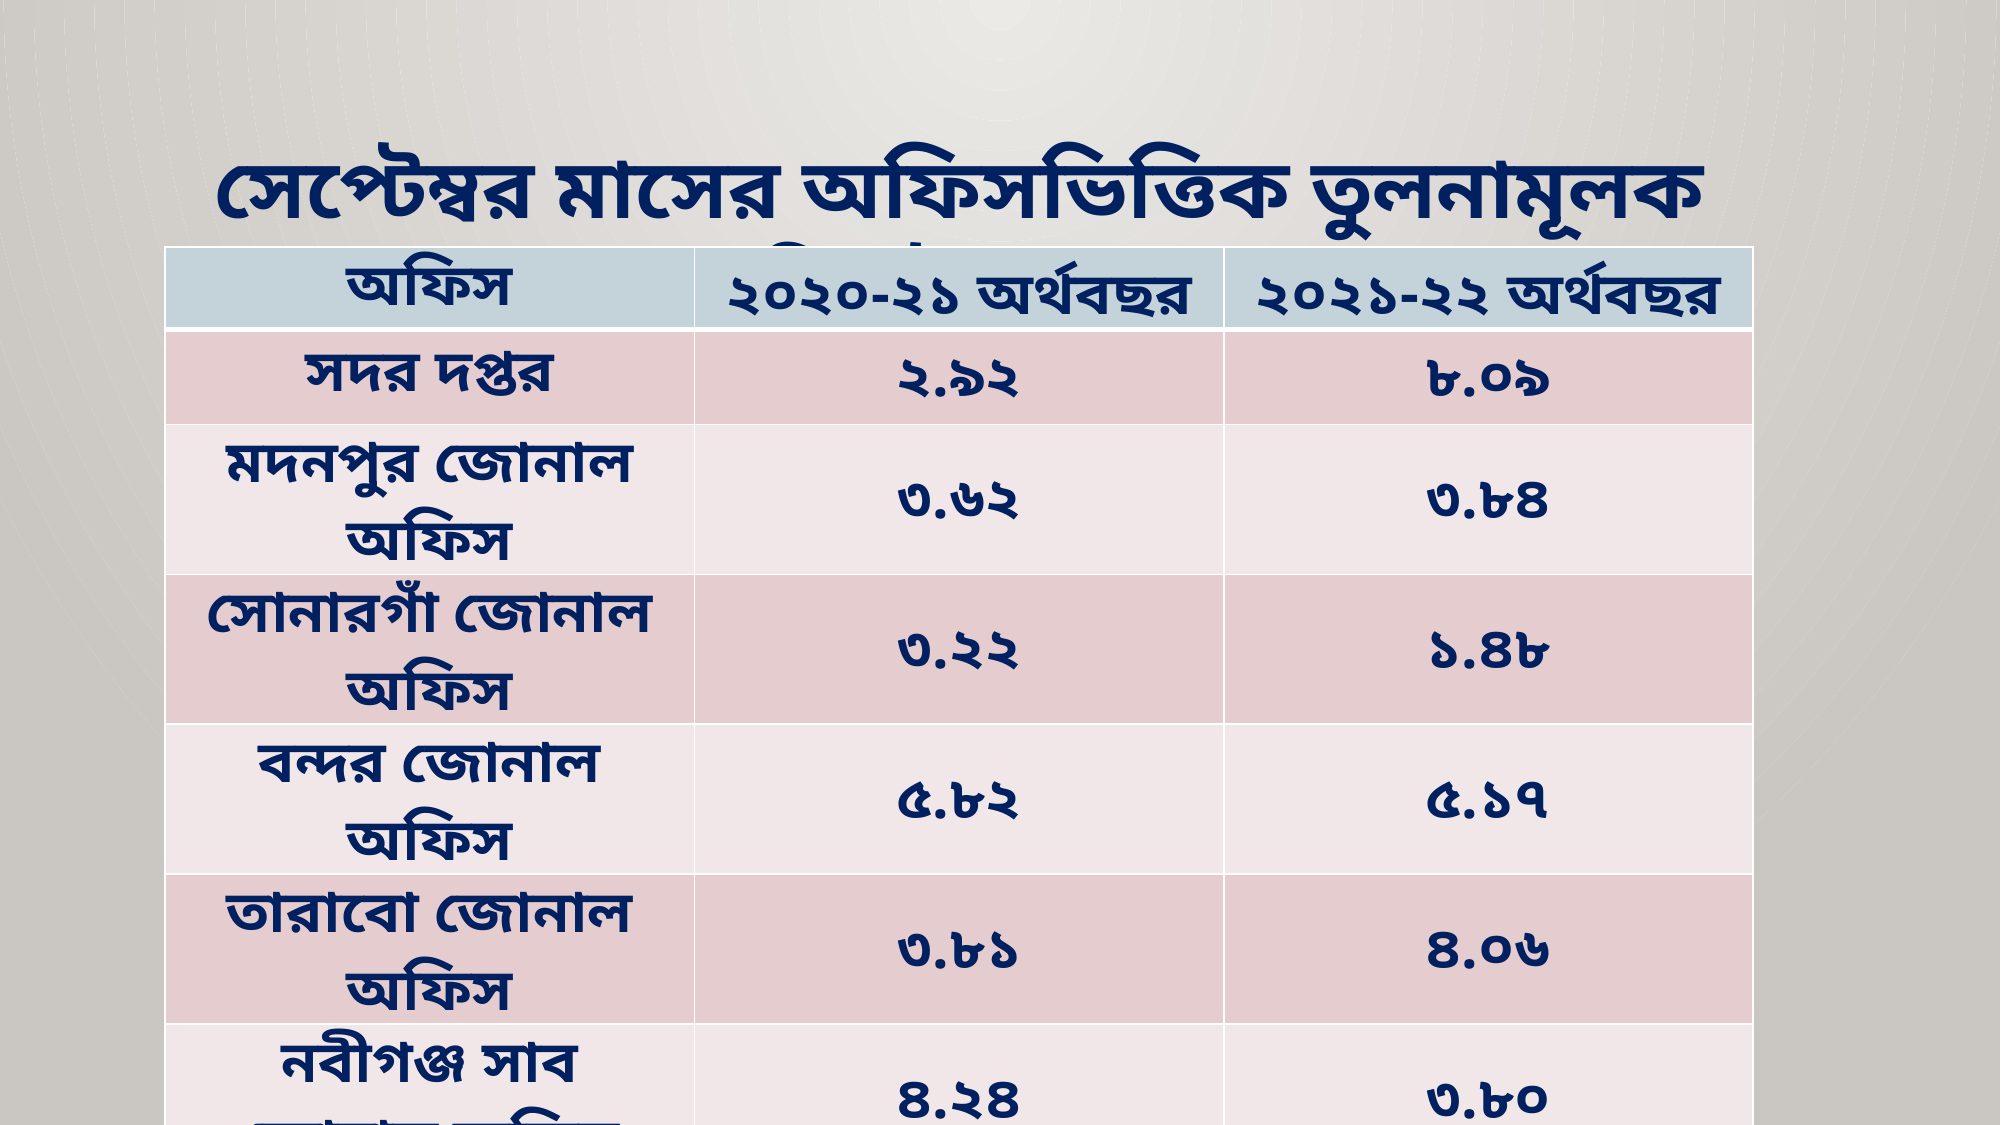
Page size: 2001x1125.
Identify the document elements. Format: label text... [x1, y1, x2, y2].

table_header ২০২১-২২ অর্থবছর​ [1225, 248, 1752, 327]
table_cell ৪.২৪​ [695, 1025, 1223, 1125]
table_cell ১.৪৮​ [1225, 575, 1752, 723]
table_cell মদনপুর​ জোনাল অফিস [166, 425, 694, 574]
text_box [1741, 240, 2000, 346]
table_cell নবীগঞ্জ​ সাব জোনাল অফিস [166, 1025, 694, 1125]
table_cell ৪.০৬​ [1225, 875, 1752, 1023]
table_cell ৫.১৭​ [1225, 725, 1752, 873]
table_cell ২.৯২​ [695, 332, 1223, 424]
text_box সেপ্টেম্বর মাসের অফিসভিত্তিক তুলনামূলক সিস্টেম লস [177, 127, 1741, 246]
table_cell সদর দপ্তর​ [166, 332, 694, 424]
table_cell সোনারগাঁ​ জোনাল অফিস [166, 575, 694, 723]
table_cell ৩.৬২​ [695, 425, 1223, 574]
table_cell ৩.৮০​ [1225, 1025, 1752, 1125]
table_header ২০২০-২১​ অর্থবছর [695, 248, 1223, 327]
table_cell ৩.৮১​ [695, 875, 1223, 1023]
table_cell বন্দর​ জোনাল অফিস [166, 725, 694, 873]
table_cell তারাবো​ জোনাল অফিস [166, 875, 694, 1023]
table_header অফিস​ [166, 248, 694, 327]
table_cell ৮.০৯​ [1225, 332, 1752, 424]
table_cell ৩.৮৪​ [1225, 425, 1752, 574]
table_cell ৫.৮২​ [695, 725, 1223, 873]
table_cell ৩.২২​ [695, 575, 1223, 723]
